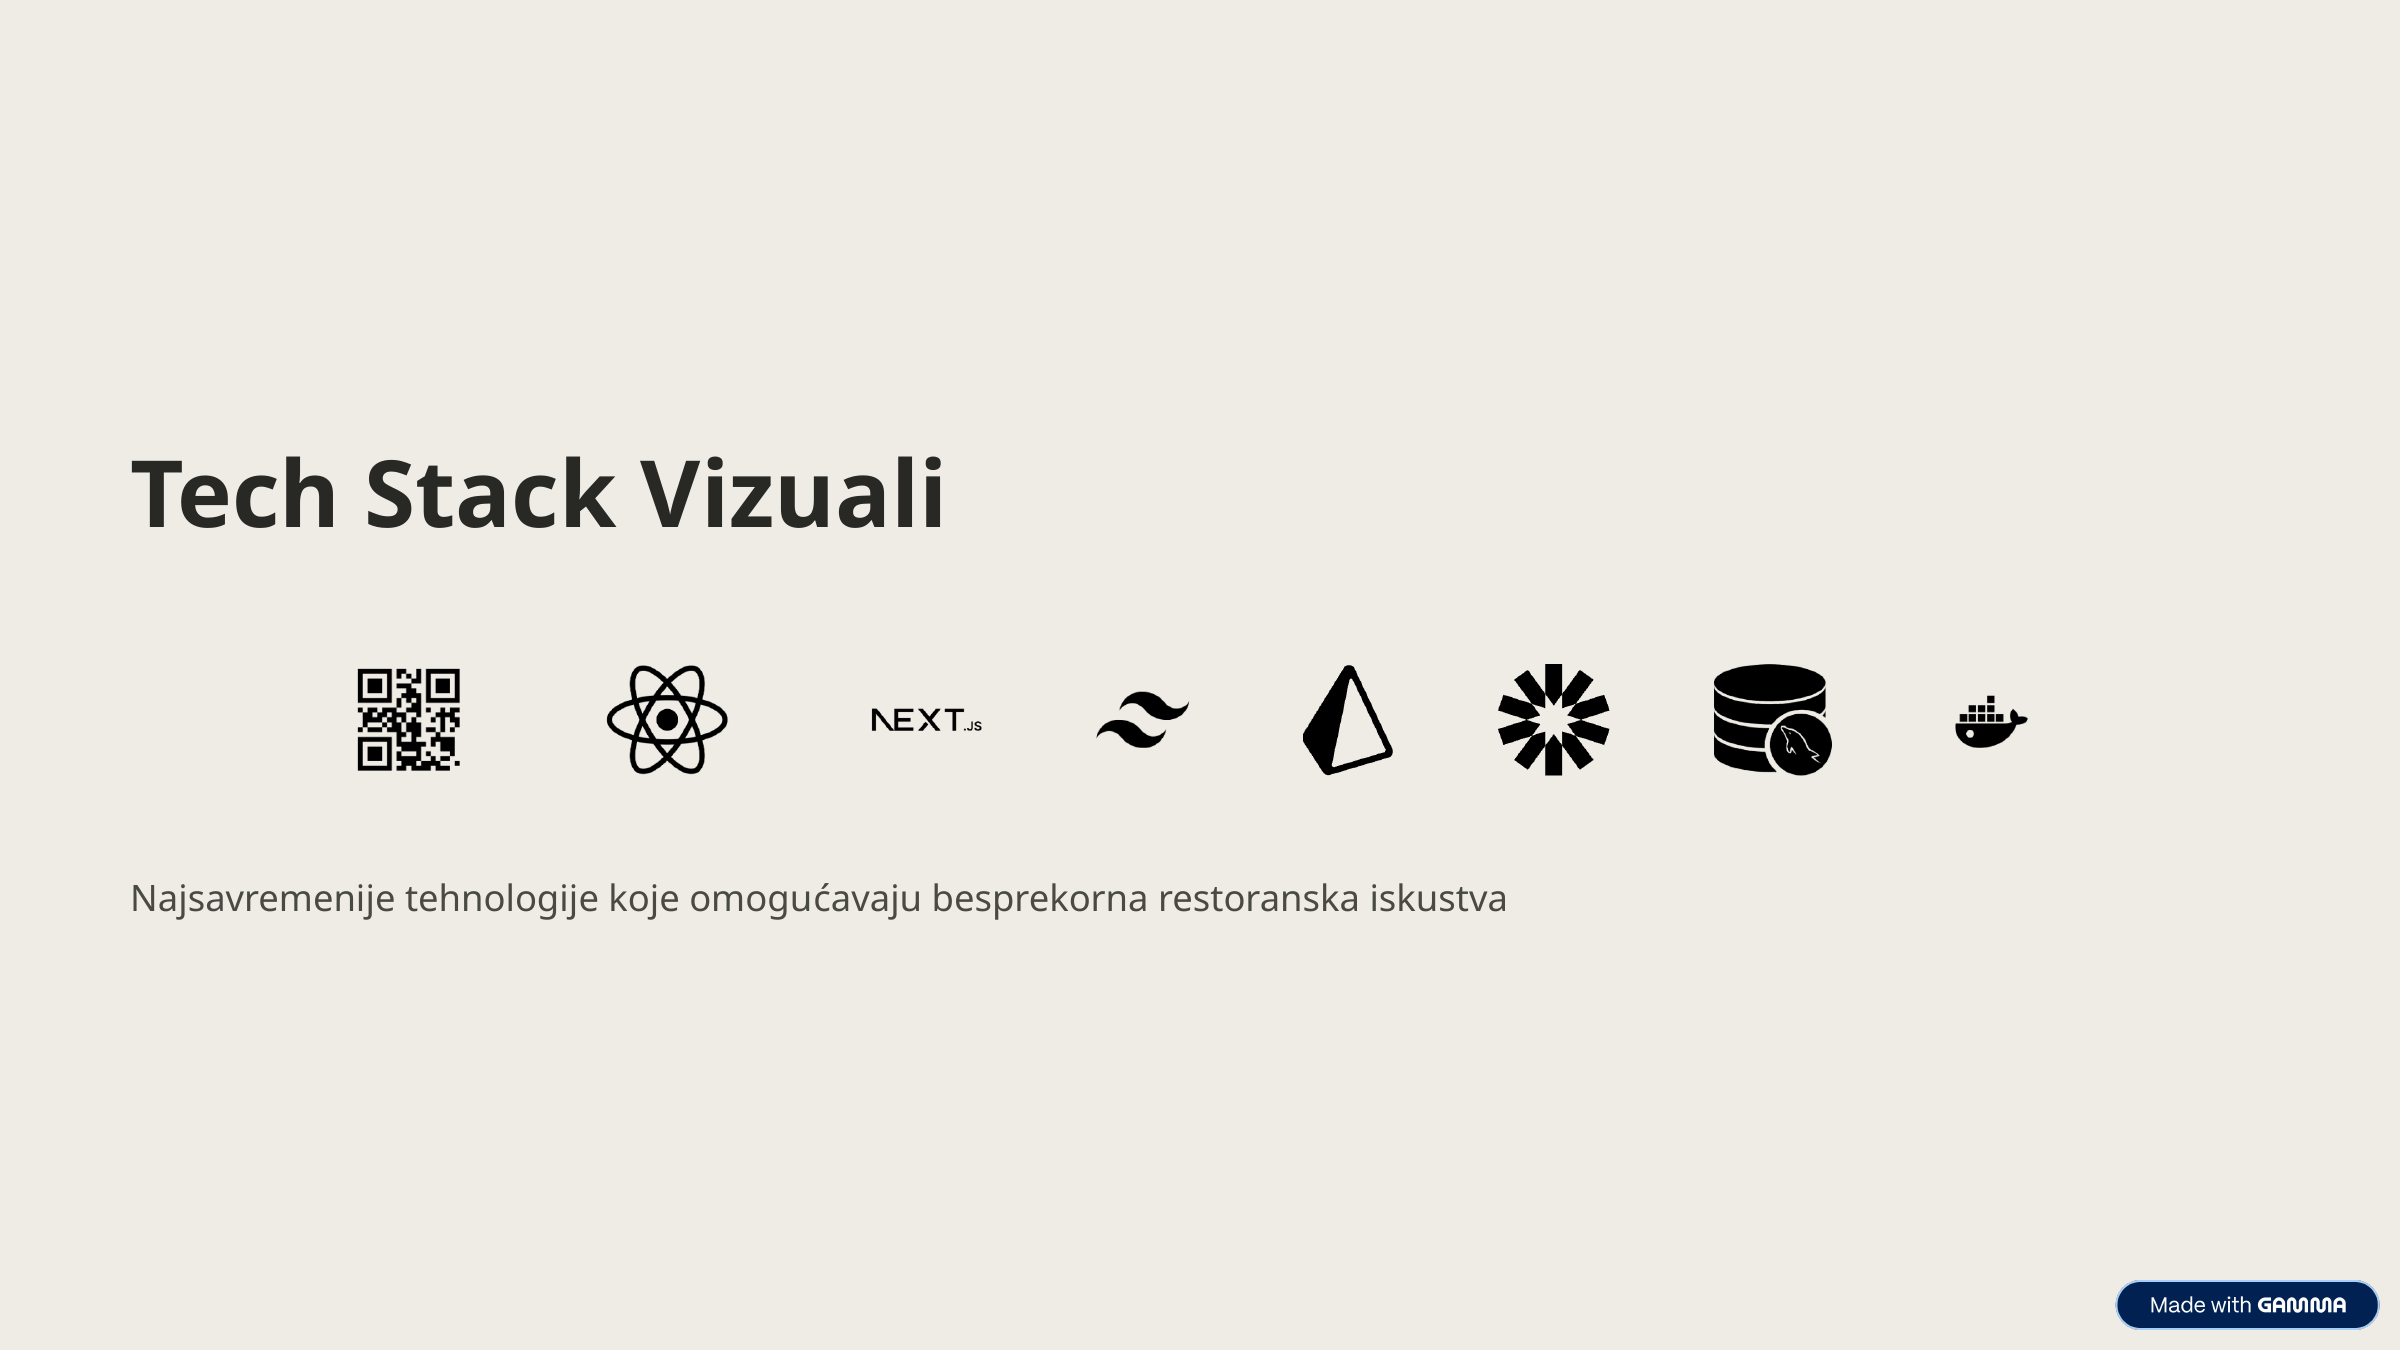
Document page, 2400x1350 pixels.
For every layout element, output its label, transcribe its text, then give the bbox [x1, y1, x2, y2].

picture [1676, 645, 1870, 794]
picture [1049, 645, 1236, 794]
text_box Tech Stack Vizuali [130, 430, 1061, 547]
picture [1265, 645, 1431, 794]
text_box Najsavremenije tehnologije koje omogućavaju besprekorna restoranska iskustva [130, 859, 2270, 920]
picture [1460, 645, 1647, 794]
picture [530, 645, 804, 794]
picture [2106, 1271, 2389, 1339]
picture [315, 645, 502, 794]
picture [833, 645, 1020, 794]
picture [1898, 645, 2085, 794]
